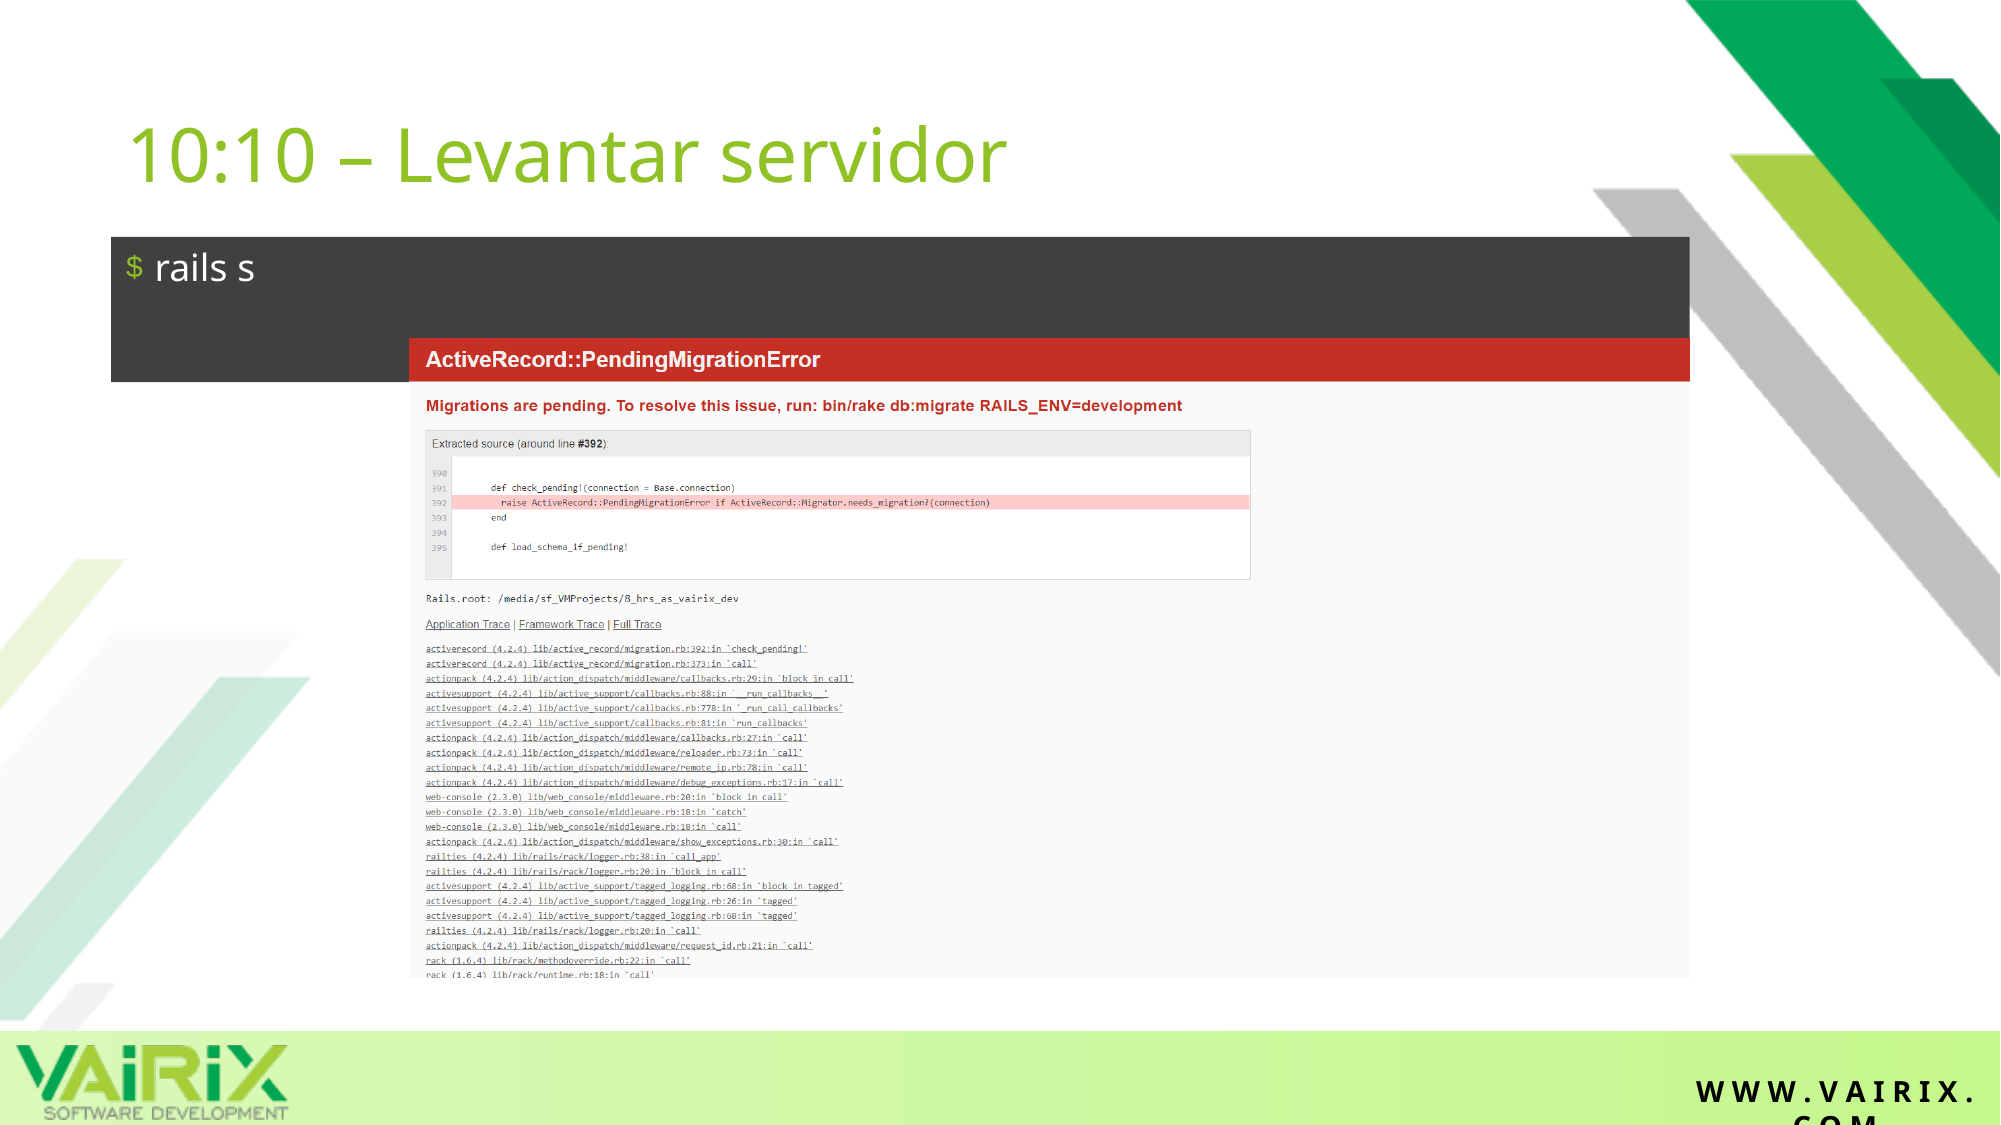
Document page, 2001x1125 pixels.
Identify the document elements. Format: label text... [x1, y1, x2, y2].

text_box rails s [111, 236, 1690, 383]
picture [409, 0, 2000, 978]
title 10:10 – Levantar servidor [111, 99, 1582, 234]
picture [15, 1044, 290, 1123]
